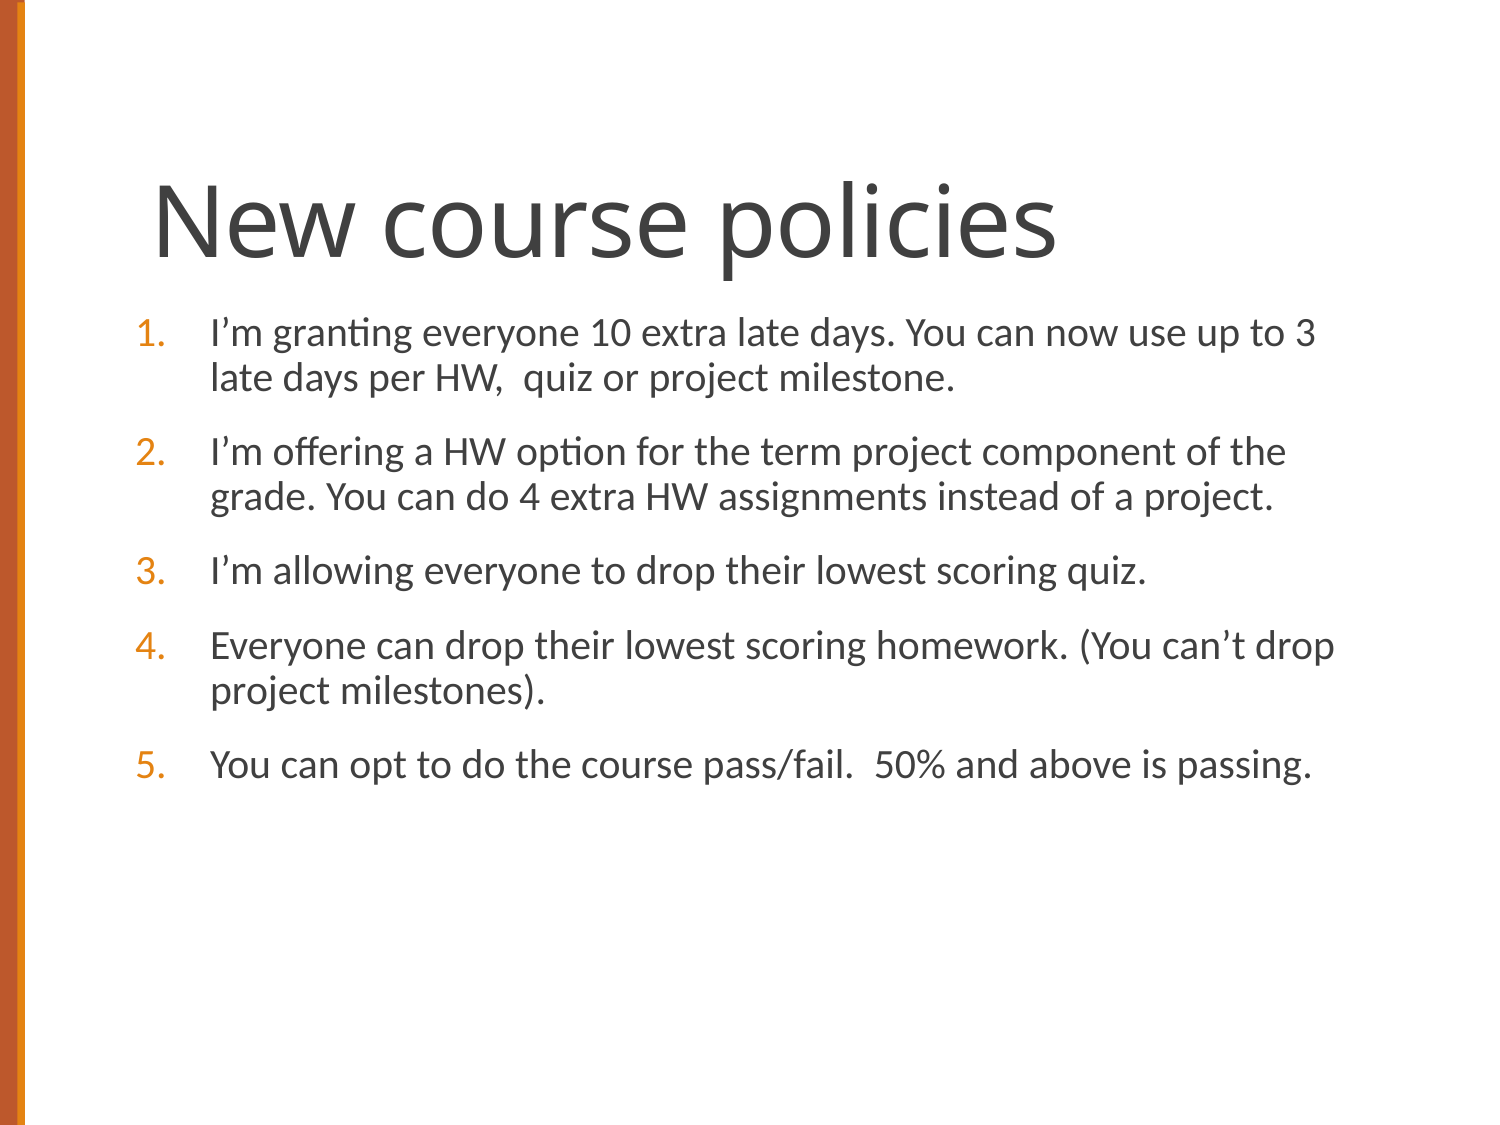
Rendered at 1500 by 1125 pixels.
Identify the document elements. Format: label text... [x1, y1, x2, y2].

title New course policies [135, 47, 1373, 285]
list I’m granting everyone 10 extra late days. You can now use up to 3 late days per HW, quiz or project milestone. I’m offering a HW option for the term project component of the grade. You can do 4 extra HW assignments instead of a project. I’m allowing everyone to drop their lowest scoring quiz. Everyone can drop their lowest scoring homework. (You can’t drop project milestones). You can opt to do the course pass/fail. 50% and above is passing. [135, 302, 1373, 963]
